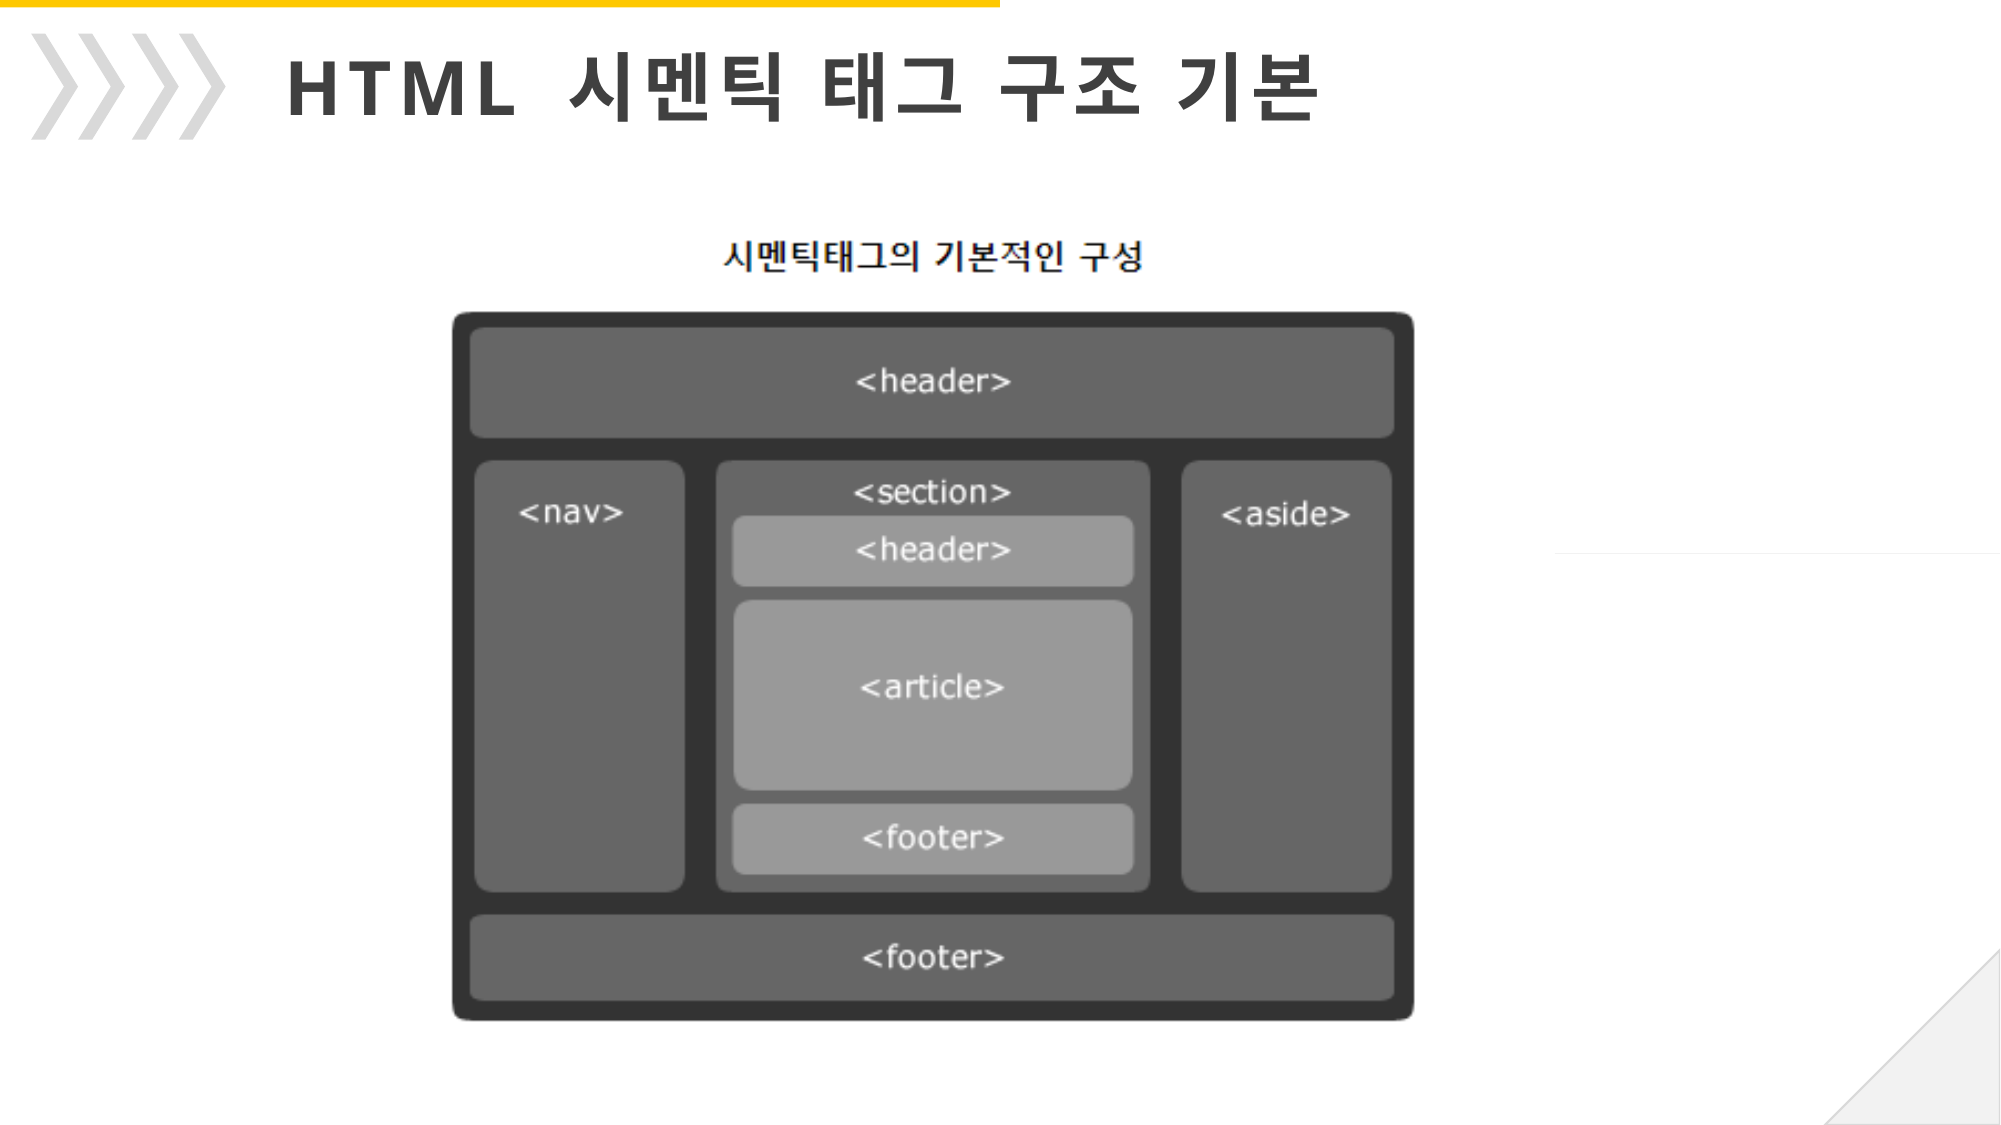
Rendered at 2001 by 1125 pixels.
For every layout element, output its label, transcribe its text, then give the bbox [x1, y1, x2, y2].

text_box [31, 33, 125, 140]
text_box HTML 시멘틱 태그 구조 기본 [269, 33, 1363, 139]
text_box [0, 0, 1001, 8]
picture [424, 215, 1448, 1048]
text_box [131, 33, 226, 140]
